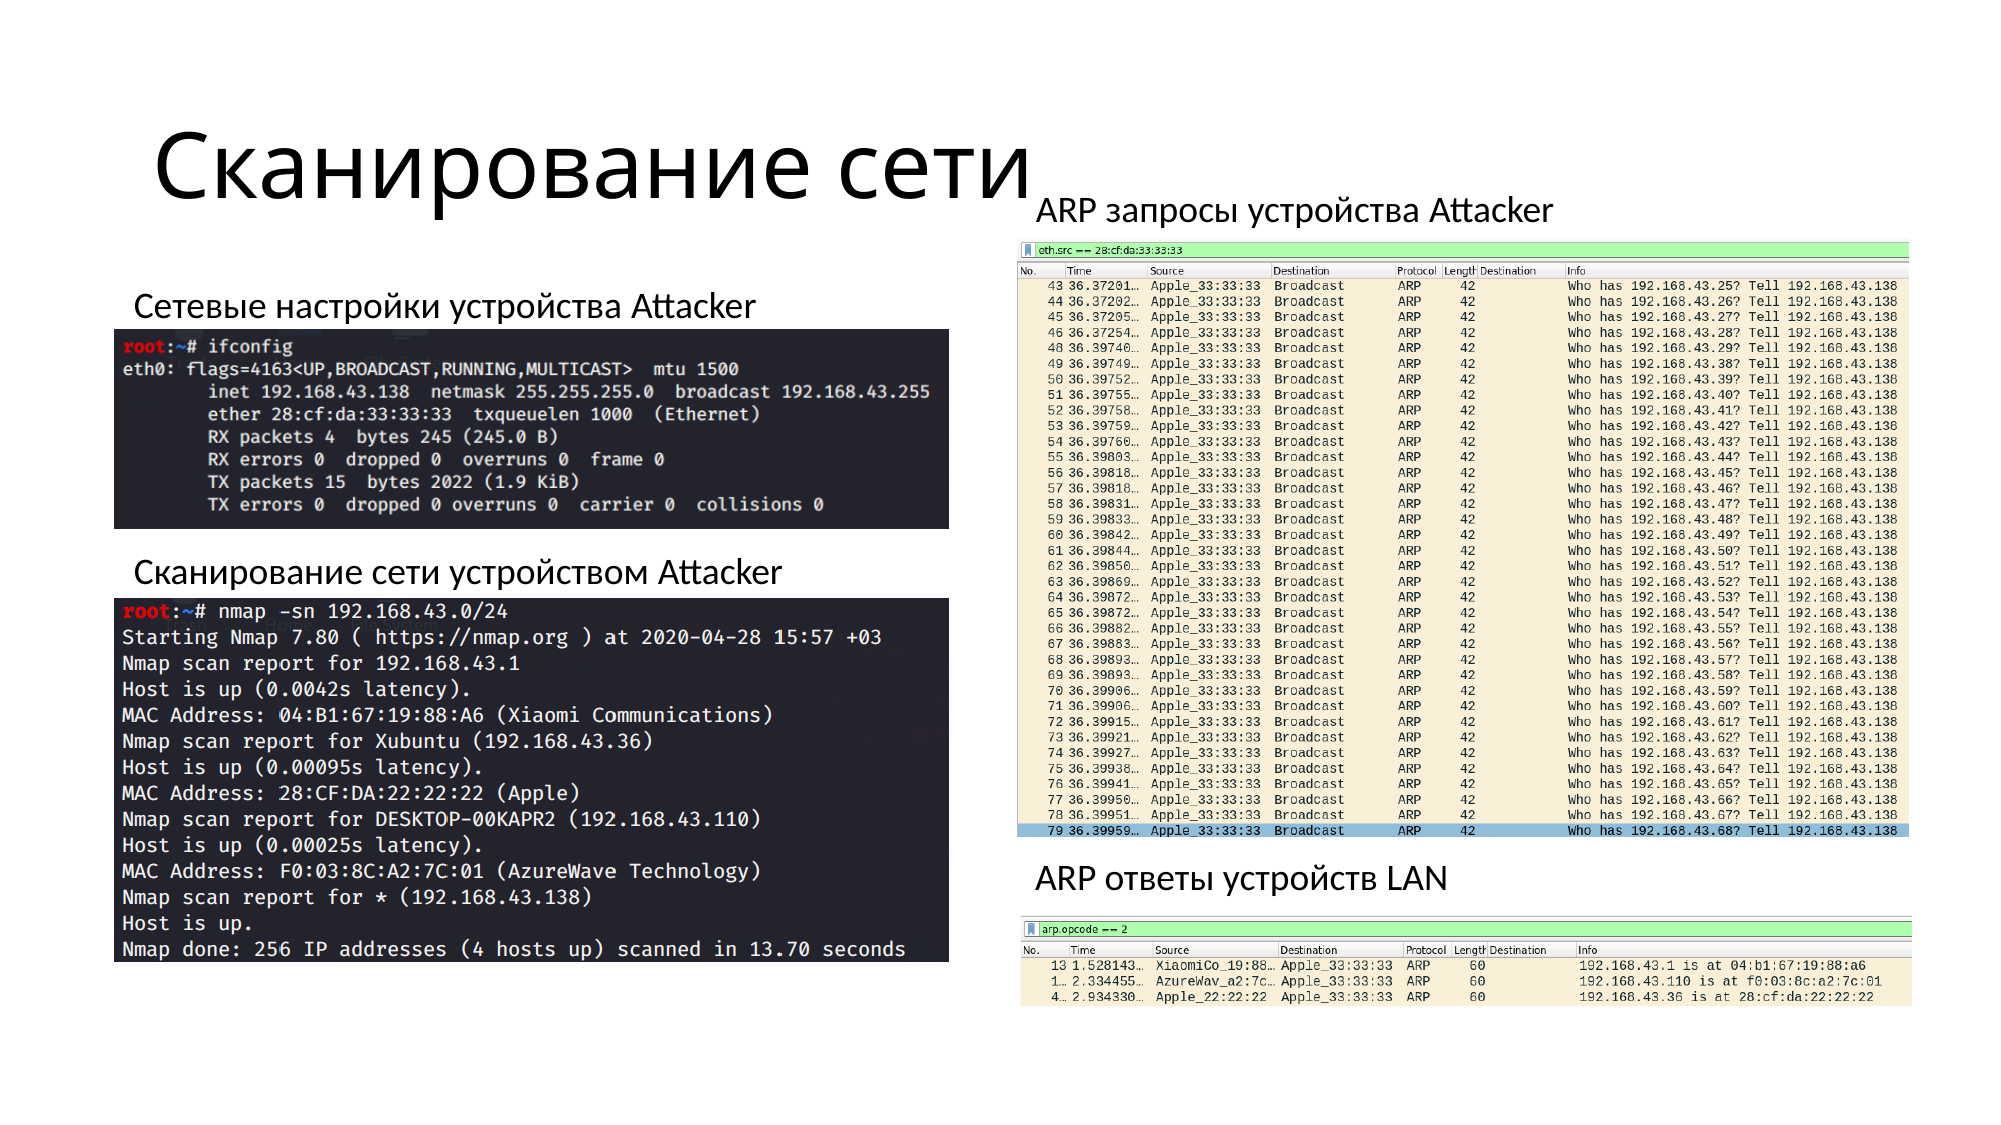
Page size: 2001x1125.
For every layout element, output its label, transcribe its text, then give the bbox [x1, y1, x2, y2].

text_box ARP запросы устройства Attacker [1021, 178, 1570, 238]
picture [1017, 238, 1909, 837]
picture [114, 329, 949, 529]
title Сканирование сети [137, 59, 1863, 278]
picture [1020, 915, 1912, 1006]
text_box ARP ответы устройств LAN [1020, 845, 1464, 906]
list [114, 598, 949, 962]
text_box Сетевые настройки устройства Attacker [118, 273, 772, 329]
text_box Сканирование сети устройством Attacker [119, 539, 799, 598]
